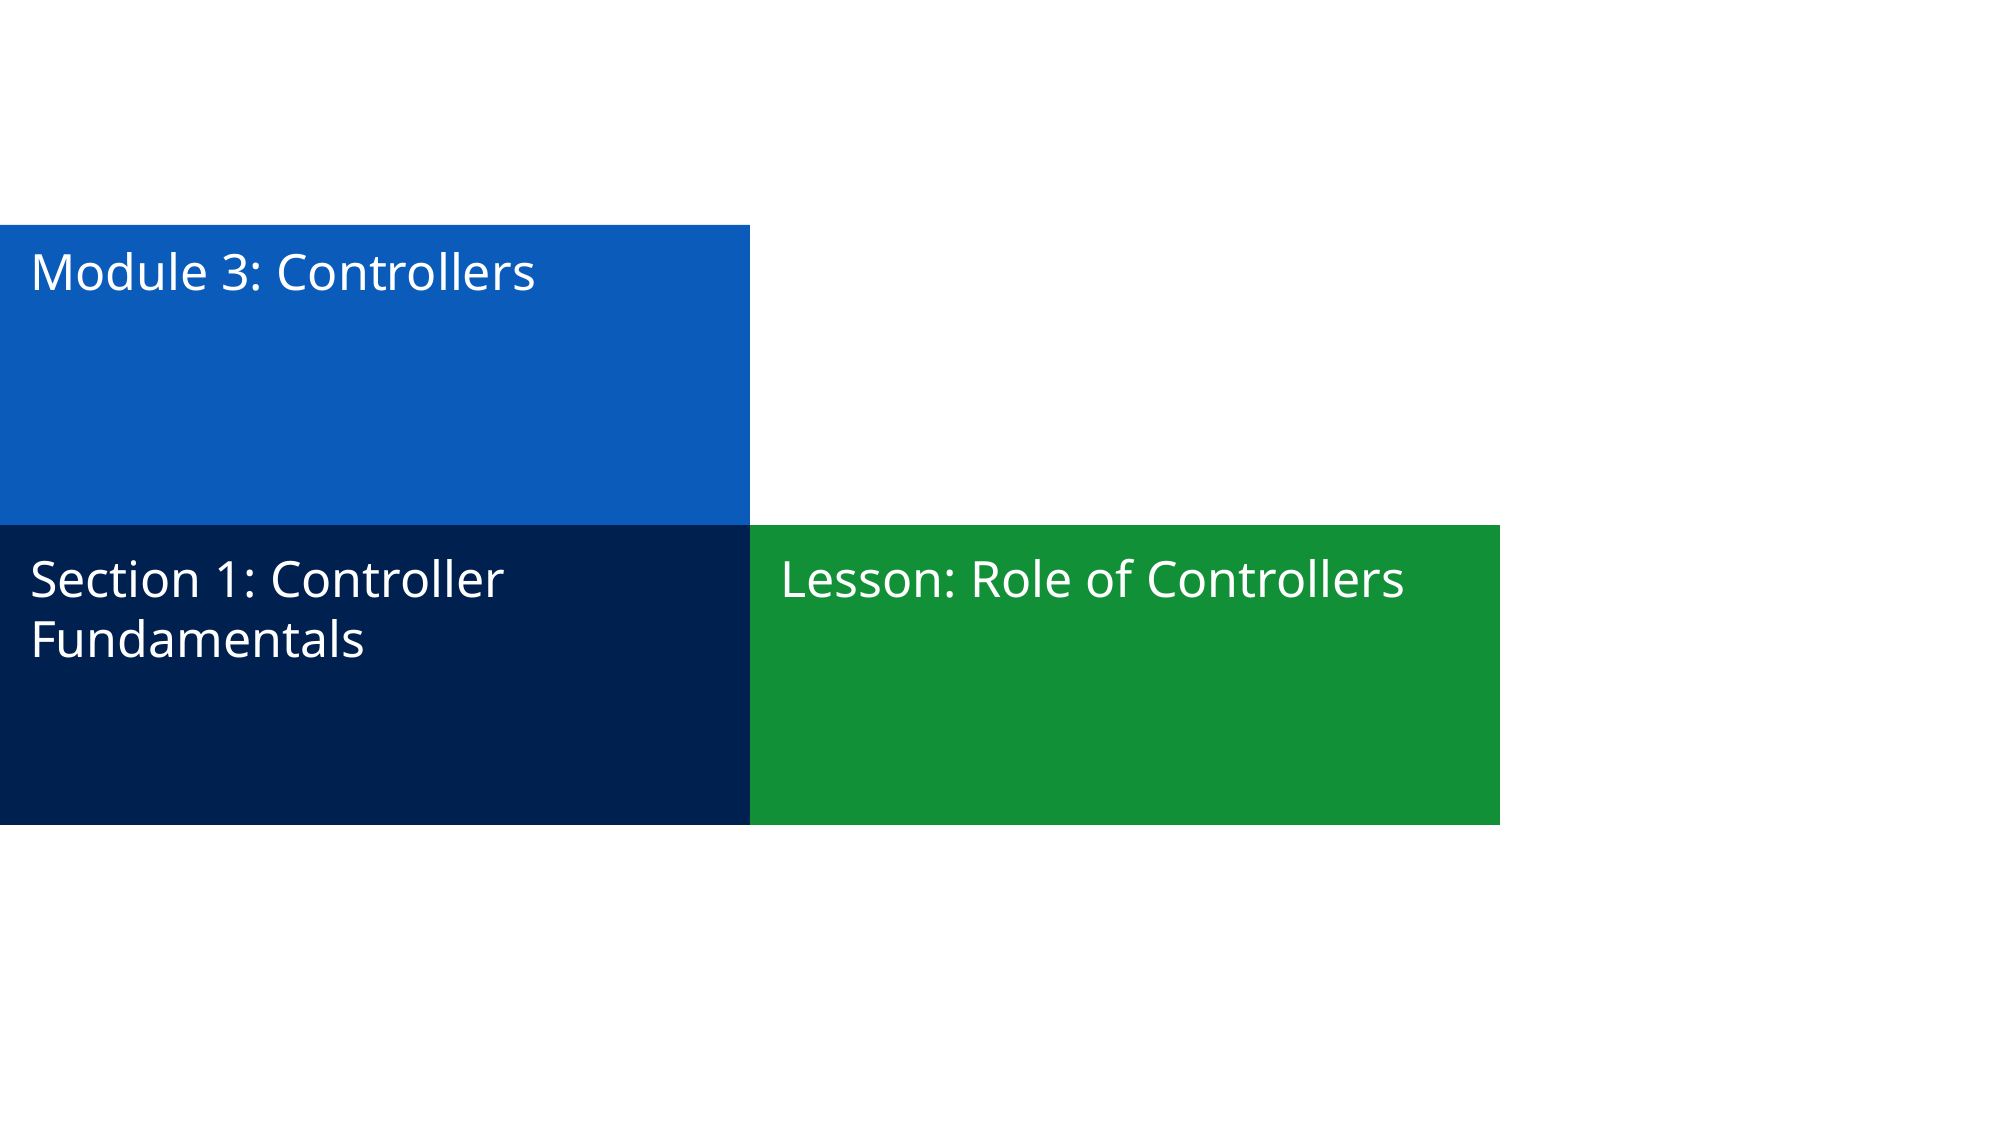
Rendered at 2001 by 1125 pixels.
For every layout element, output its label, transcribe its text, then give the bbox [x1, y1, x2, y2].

list Lesson: Role of Controllers [750, 525, 1500, 825]
title Module 3: Controllers [0, 224, 750, 525]
list Section 1: Controller Fundamentals [0, 525, 750, 825]
